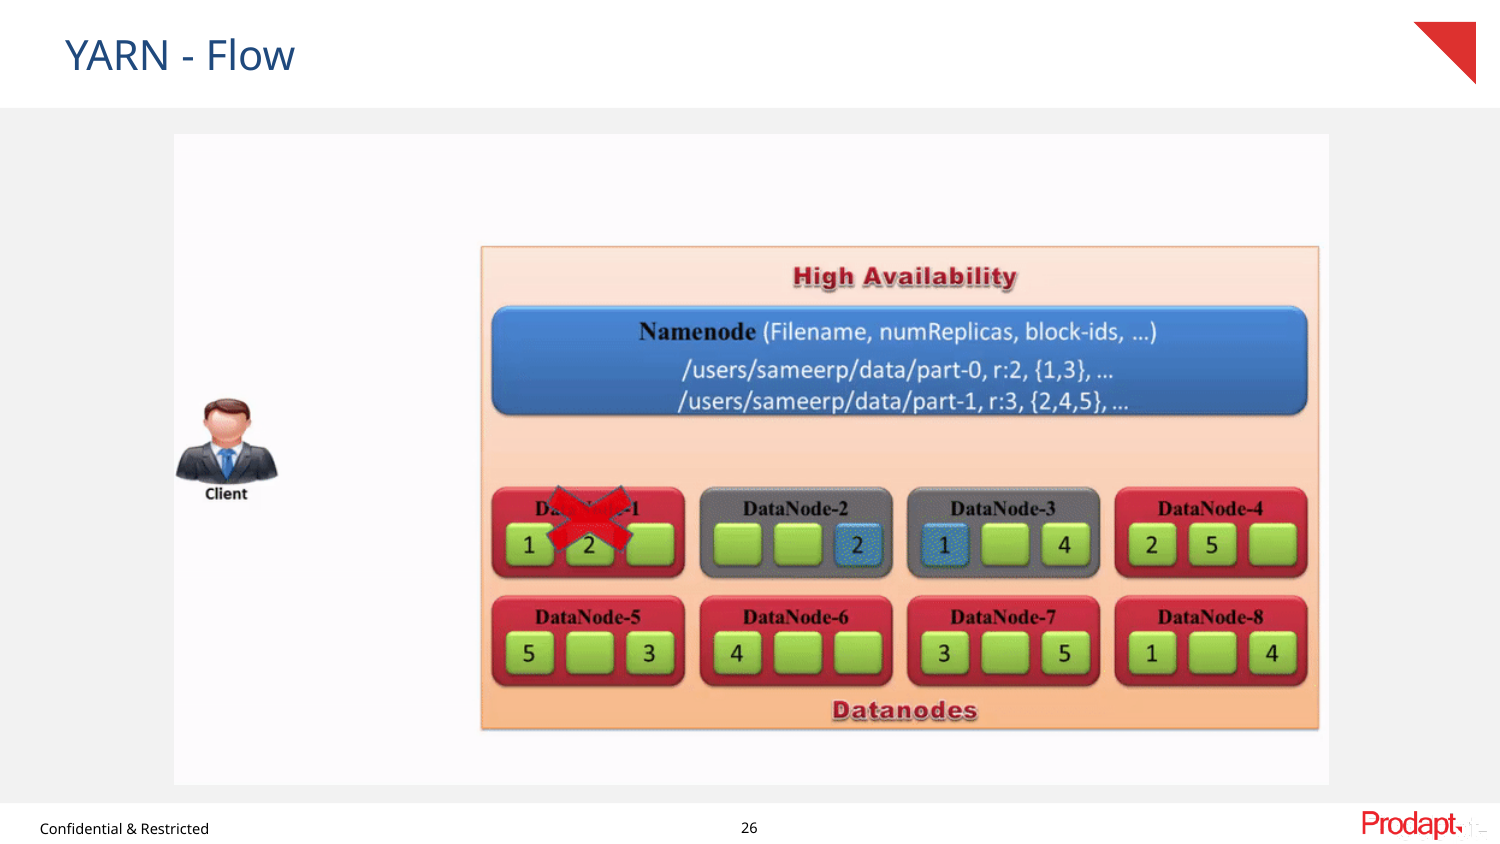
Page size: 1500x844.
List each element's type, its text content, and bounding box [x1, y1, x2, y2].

picture [1360, 809, 1487, 844]
slide_number 26 [717, 817, 781, 841]
title YARN - Flow [50, 0, 1462, 108]
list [174, 134, 1329, 785]
